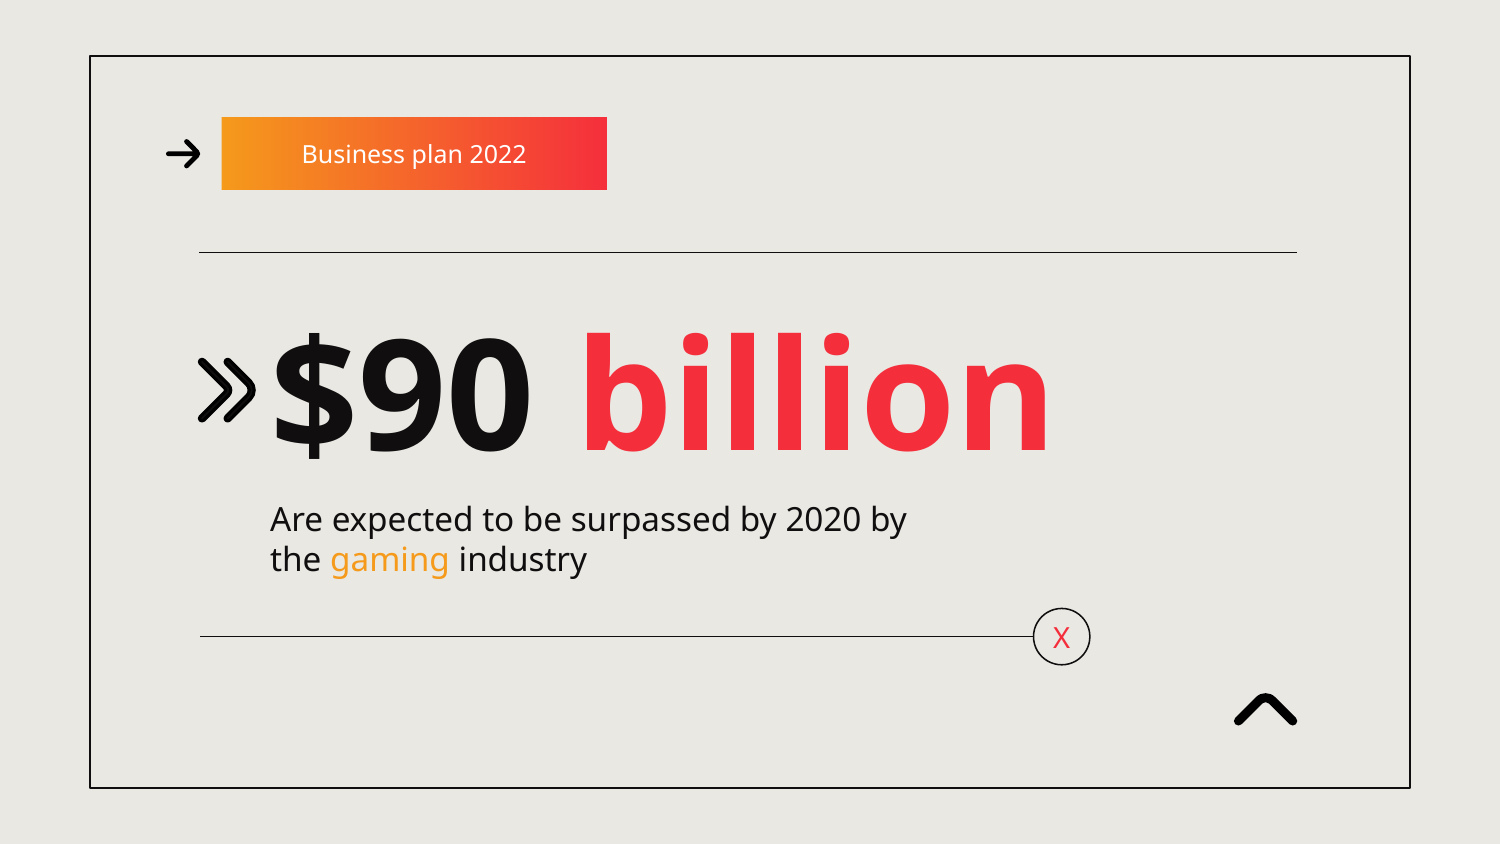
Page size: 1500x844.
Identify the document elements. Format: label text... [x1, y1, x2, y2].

text_box [1233, 693, 1298, 726]
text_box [198, 359, 256, 422]
title $90 billion [255, 284, 1334, 497]
text_box [1041, 656, 1083, 665]
text_box Business plan 2022 [272, 135, 556, 172]
text_box [221, 117, 607, 190]
text_box [166, 139, 201, 169]
text_box [1041, 608, 1082, 617]
subtitle Are expected to be surpassed by 2020 by the gaming industry [255, 496, 963, 580]
text_box X [1018, 617, 1106, 656]
